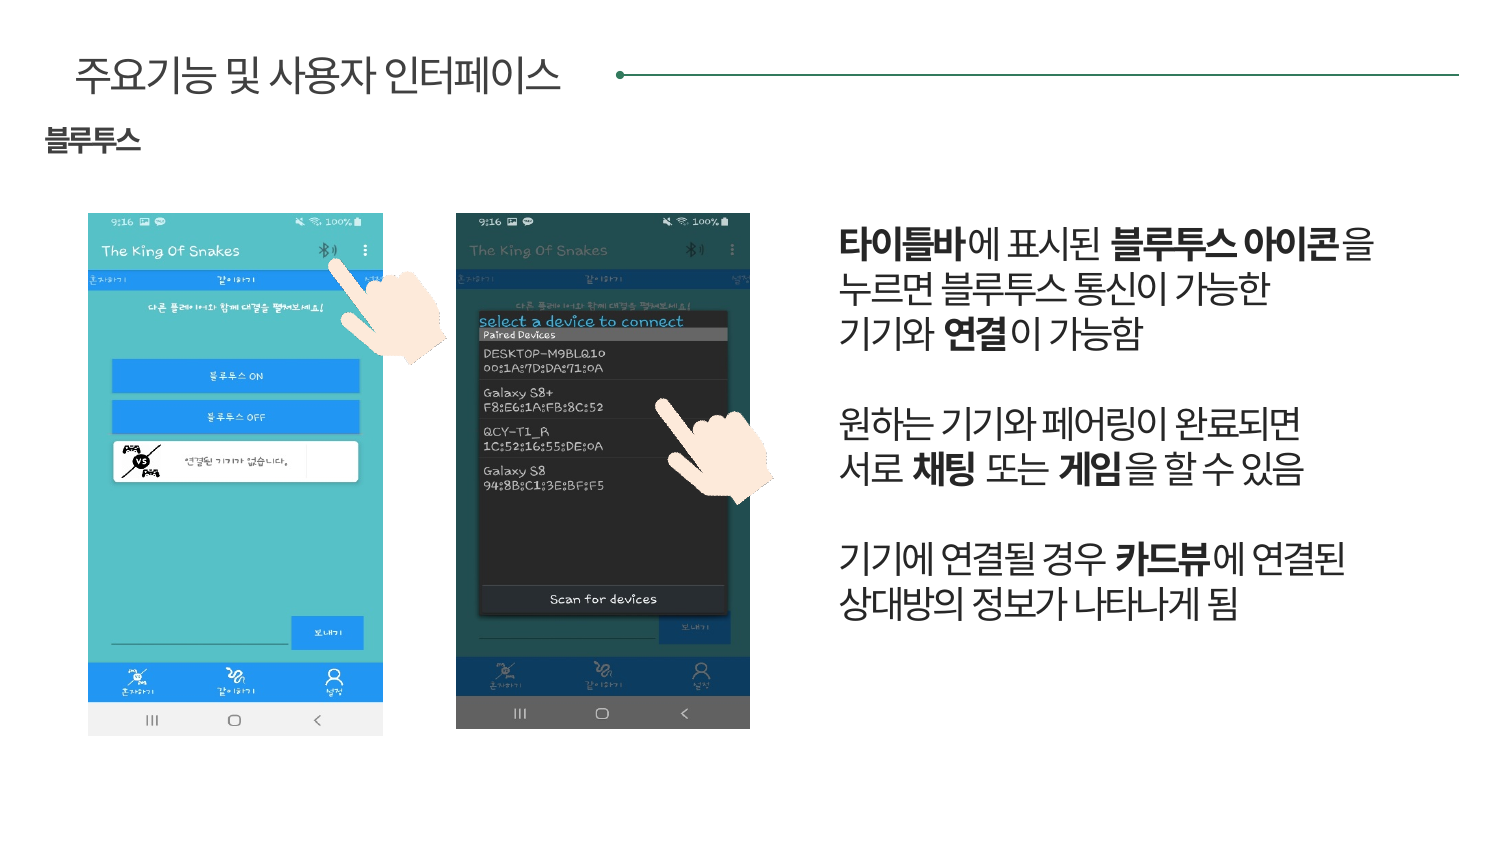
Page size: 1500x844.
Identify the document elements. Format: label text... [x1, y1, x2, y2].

text_box 주요기능 및 사용자 인터페이스 [29, 42, 609, 107]
picture [88, 199, 814, 736]
text_box 타이틀바에 표시된 블루투스 아이콘을 누르면 블루투스 통신이 가능한 기기와 연결이 가능함 원하는 기기와 페어링이 완료되면 서로 채팅 또는 게임을 할 수 있음 기기에 연결될 경우 카드뷰에 연결된 상대방의 정보가 나타나게 됨 [824, 213, 1412, 724]
text_box 블루투스 [29, 115, 408, 166]
